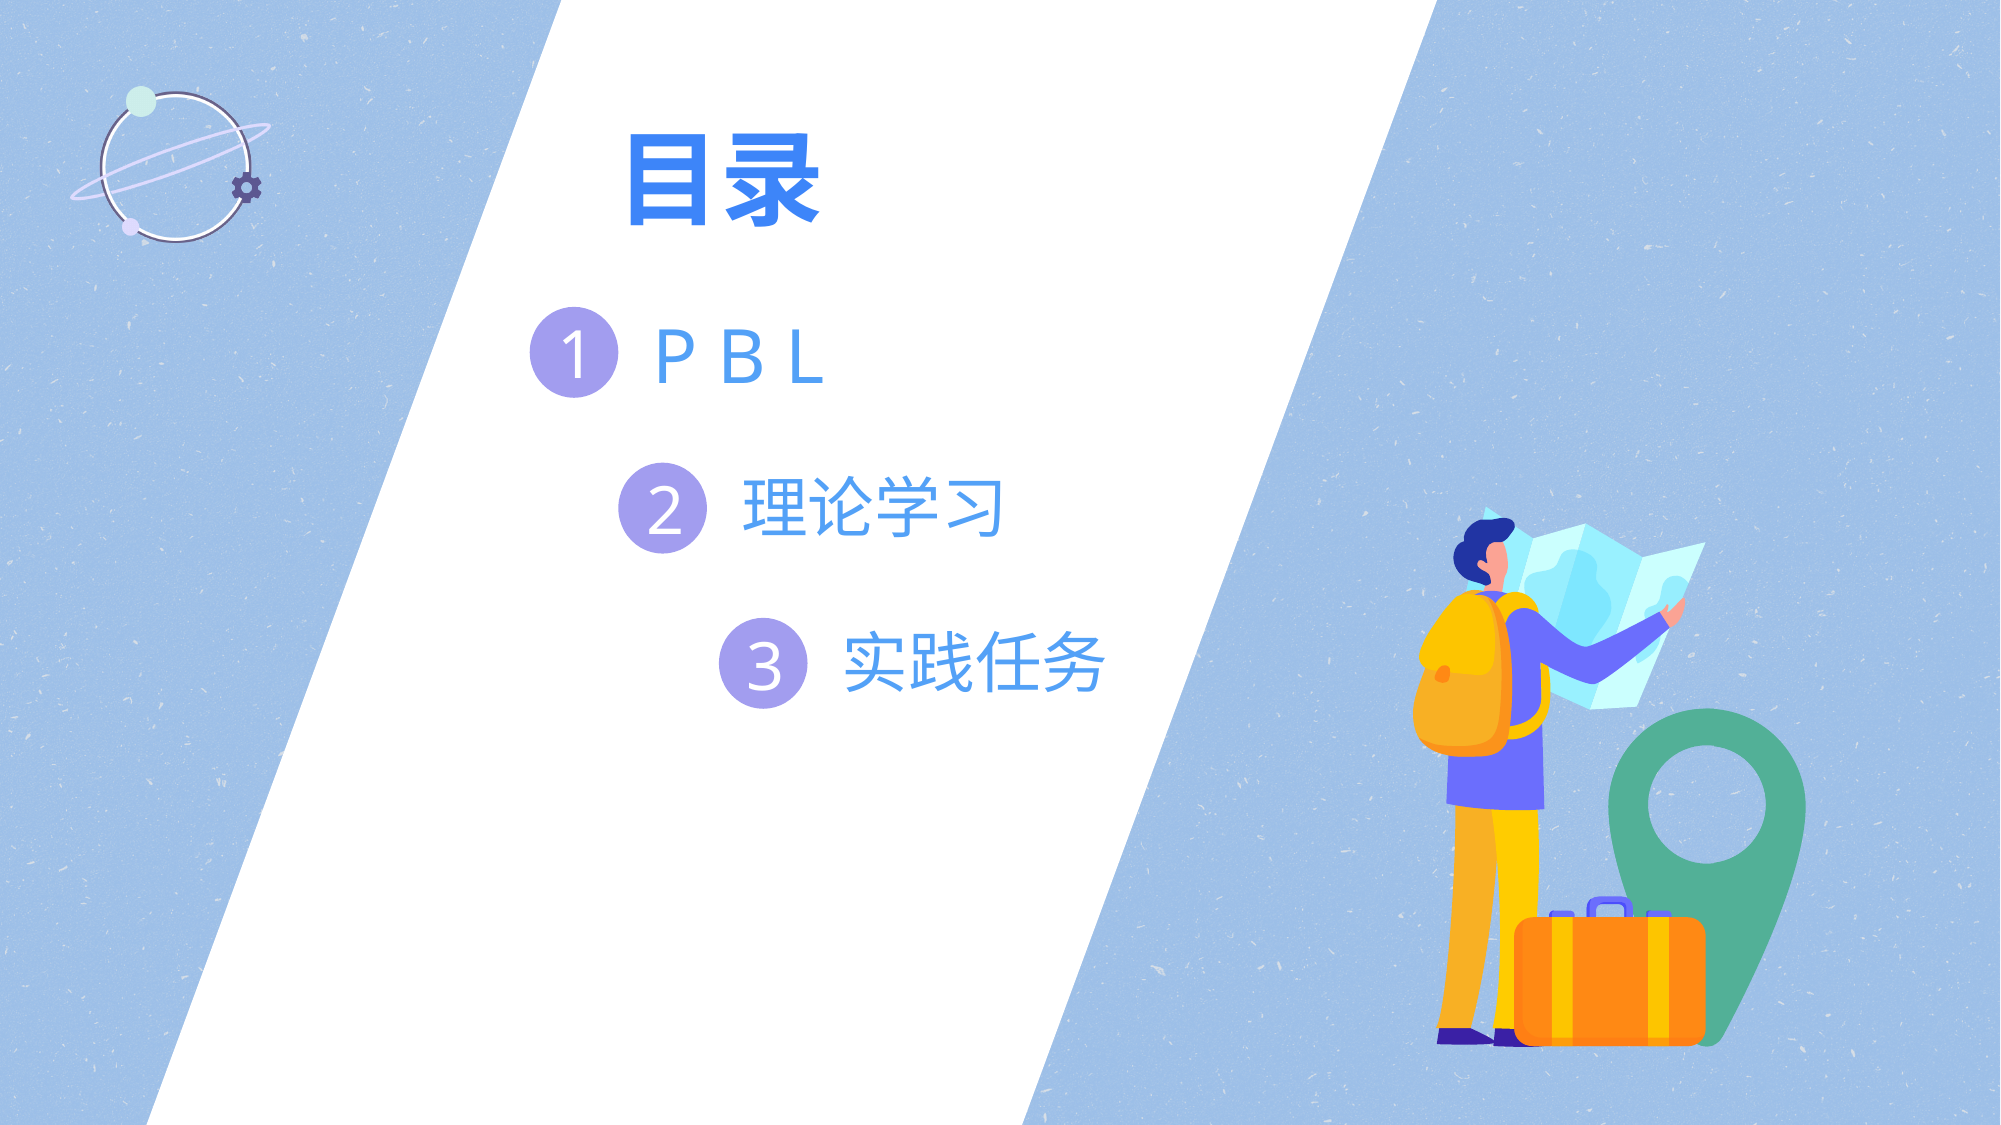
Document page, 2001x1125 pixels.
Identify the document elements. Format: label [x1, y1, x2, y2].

text_box [1412, 506, 1806, 1050]
picture [0, 0, 2001, 1125]
